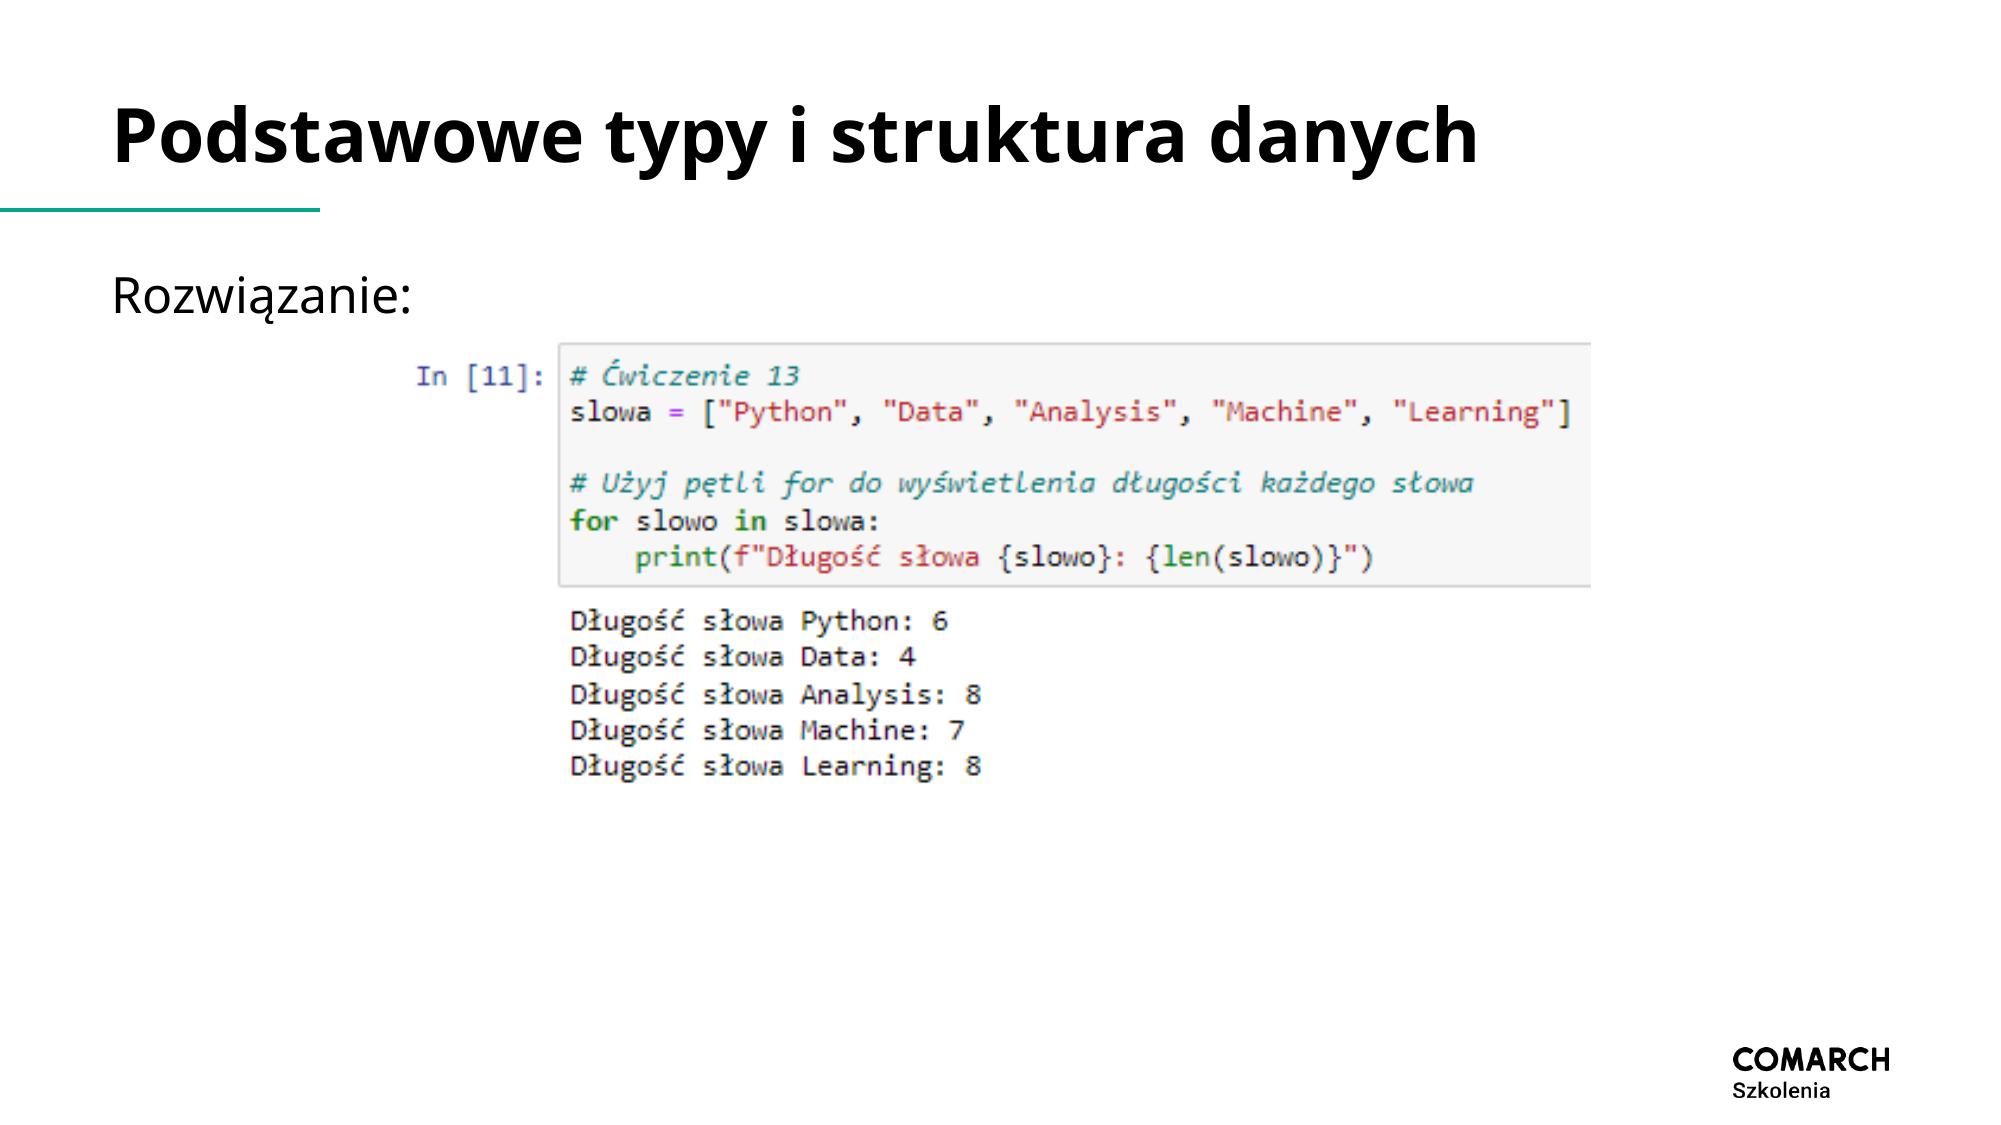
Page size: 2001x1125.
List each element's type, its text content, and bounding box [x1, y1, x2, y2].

picture [1733, 1047, 1889, 1098]
title Podstawowe typy i struktura danych [111, 0, 1889, 185]
picture [409, 329, 1591, 795]
list Rozwiązanie: [111, 243, 1889, 1000]
